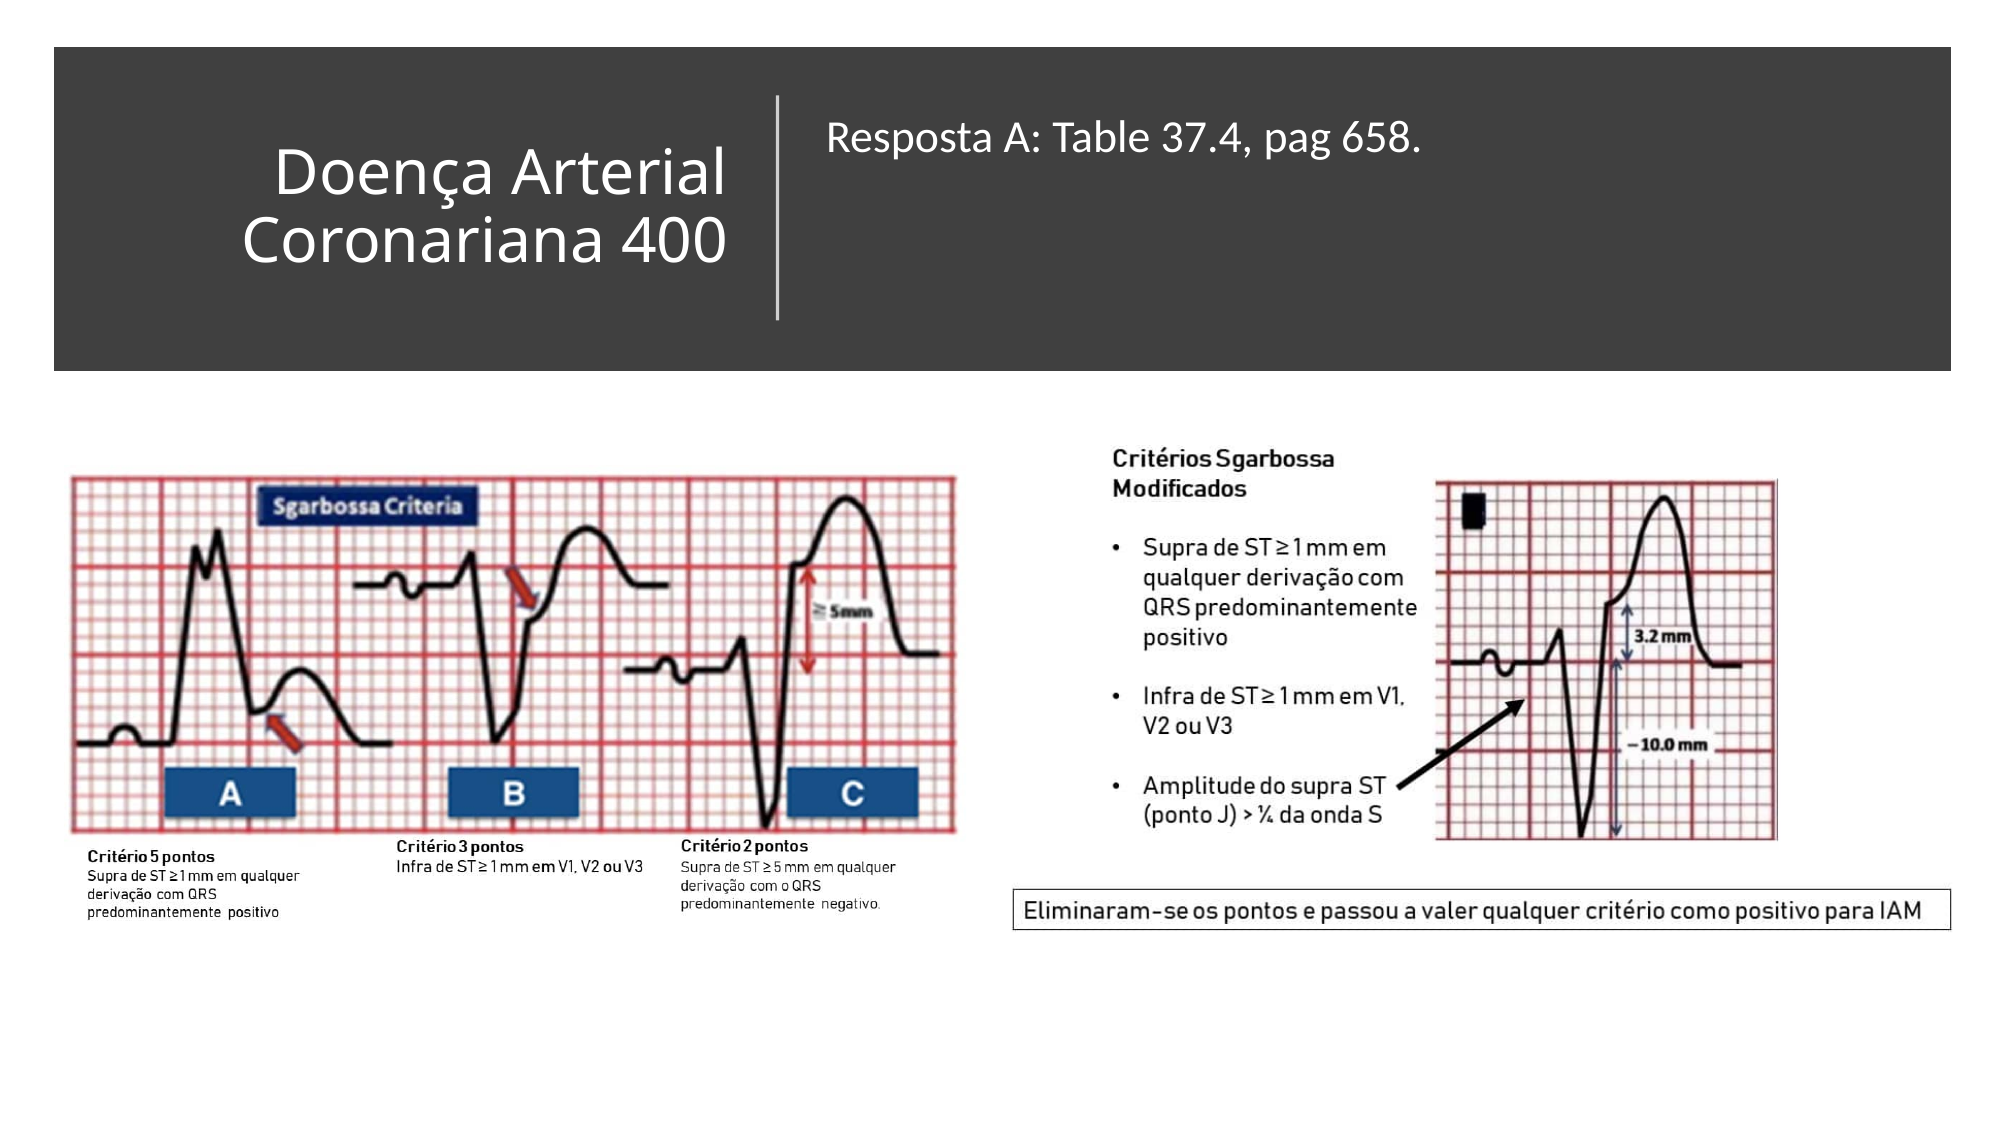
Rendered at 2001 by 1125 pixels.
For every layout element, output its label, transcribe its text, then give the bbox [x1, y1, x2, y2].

list Resposta A: Table 37.4, pag 658. [811, 83, 1896, 334]
picture [64, 408, 1975, 979]
text_box [63, 57, 1942, 361]
title Doença Arterial Coronariana 400 [106, 83, 744, 334]
